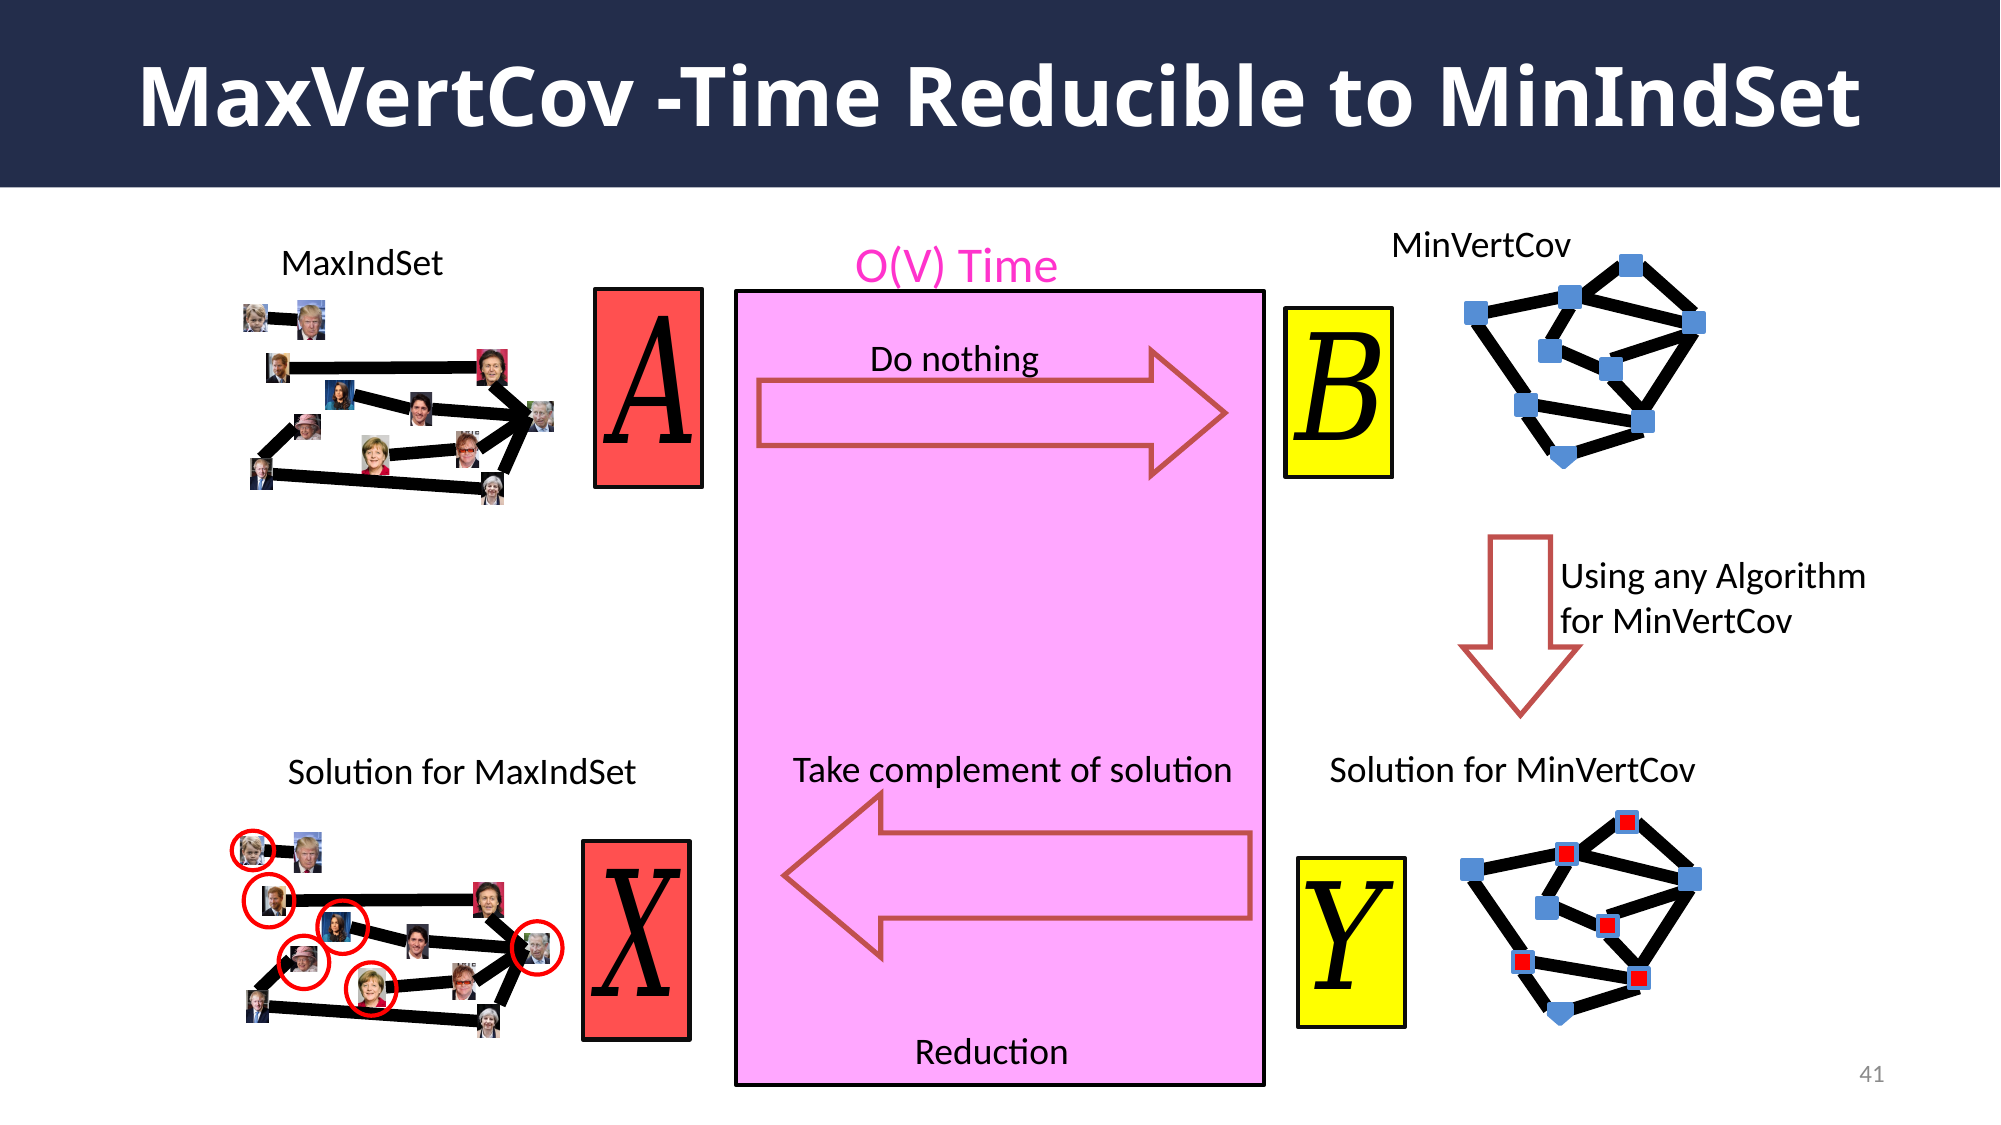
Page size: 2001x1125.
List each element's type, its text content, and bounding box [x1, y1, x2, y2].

text_box Solution for MaxIndSet [273, 739, 653, 800]
text_box Using any Algorithm for MinVertCov [1545, 543, 1909, 649]
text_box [1465, 255, 1704, 468]
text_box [1462, 812, 1701, 1025]
text_box MaxIndSet [266, 230, 459, 290]
text_box [759, 380, 1225, 476]
slide_number 41 [1433, 1042, 1900, 1103]
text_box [231, 830, 563, 1038]
text_box O(V) Time [840, 224, 1074, 300]
text_box [734, 289, 1266, 1087]
text_box Take complement of solution [778, 737, 1325, 798]
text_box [243, 299, 554, 506]
text_box [1462, 537, 1577, 716]
text_box [784, 798, 1251, 957]
text_box Do nothing [855, 326, 1200, 387]
text_box Reduction [900, 1019, 1084, 1080]
text_box MinVertCov [1376, 212, 1587, 273]
text_box Solution for MinVertCov [1325, 737, 1712, 798]
